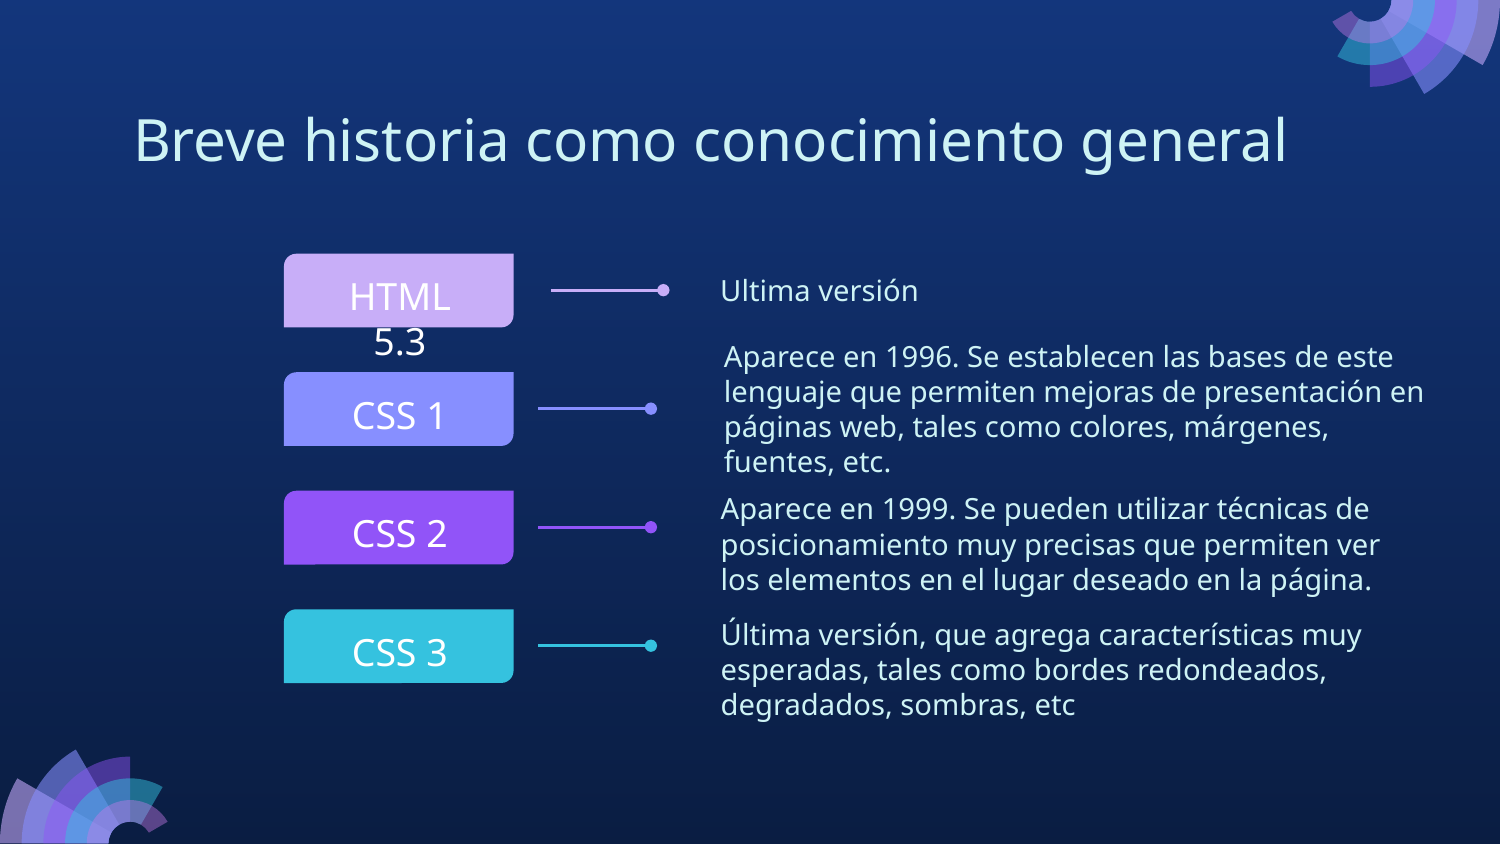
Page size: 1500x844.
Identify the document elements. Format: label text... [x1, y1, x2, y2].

subtitle CSS 1 [303, 376, 497, 441]
subtitle CSS 2 [303, 495, 497, 560]
text_box Última versión, que agrega características muy esperadas, tales como bordes redondeados, degradados, sombras, etc [675, 613, 1467, 725]
text_box [283, 490, 514, 565]
title Breve historia como conocimiento general [118, 88, 1382, 183]
text_box [283, 253, 514, 328]
text_box [283, 609, 514, 684]
text_box [283, 372, 514, 446]
text_box Aparece en 1996. Se establecen las bases de este lenguaje que permiten mejoras de presentación en páginas web, tales como colores, márgenes, fuentes, etc. [709, 360, 1479, 457]
text_box Ultima versión [675, 242, 1445, 339]
subtitle CSS 3 [303, 613, 497, 678]
subtitle HTML 5.3 [303, 258, 497, 323]
text_box Aparece en 1999. Se pueden utilizar técnicas de posicionamiento muy precisas que permiten ver los elementos en el lugar deseado en la página. [675, 495, 1445, 592]
